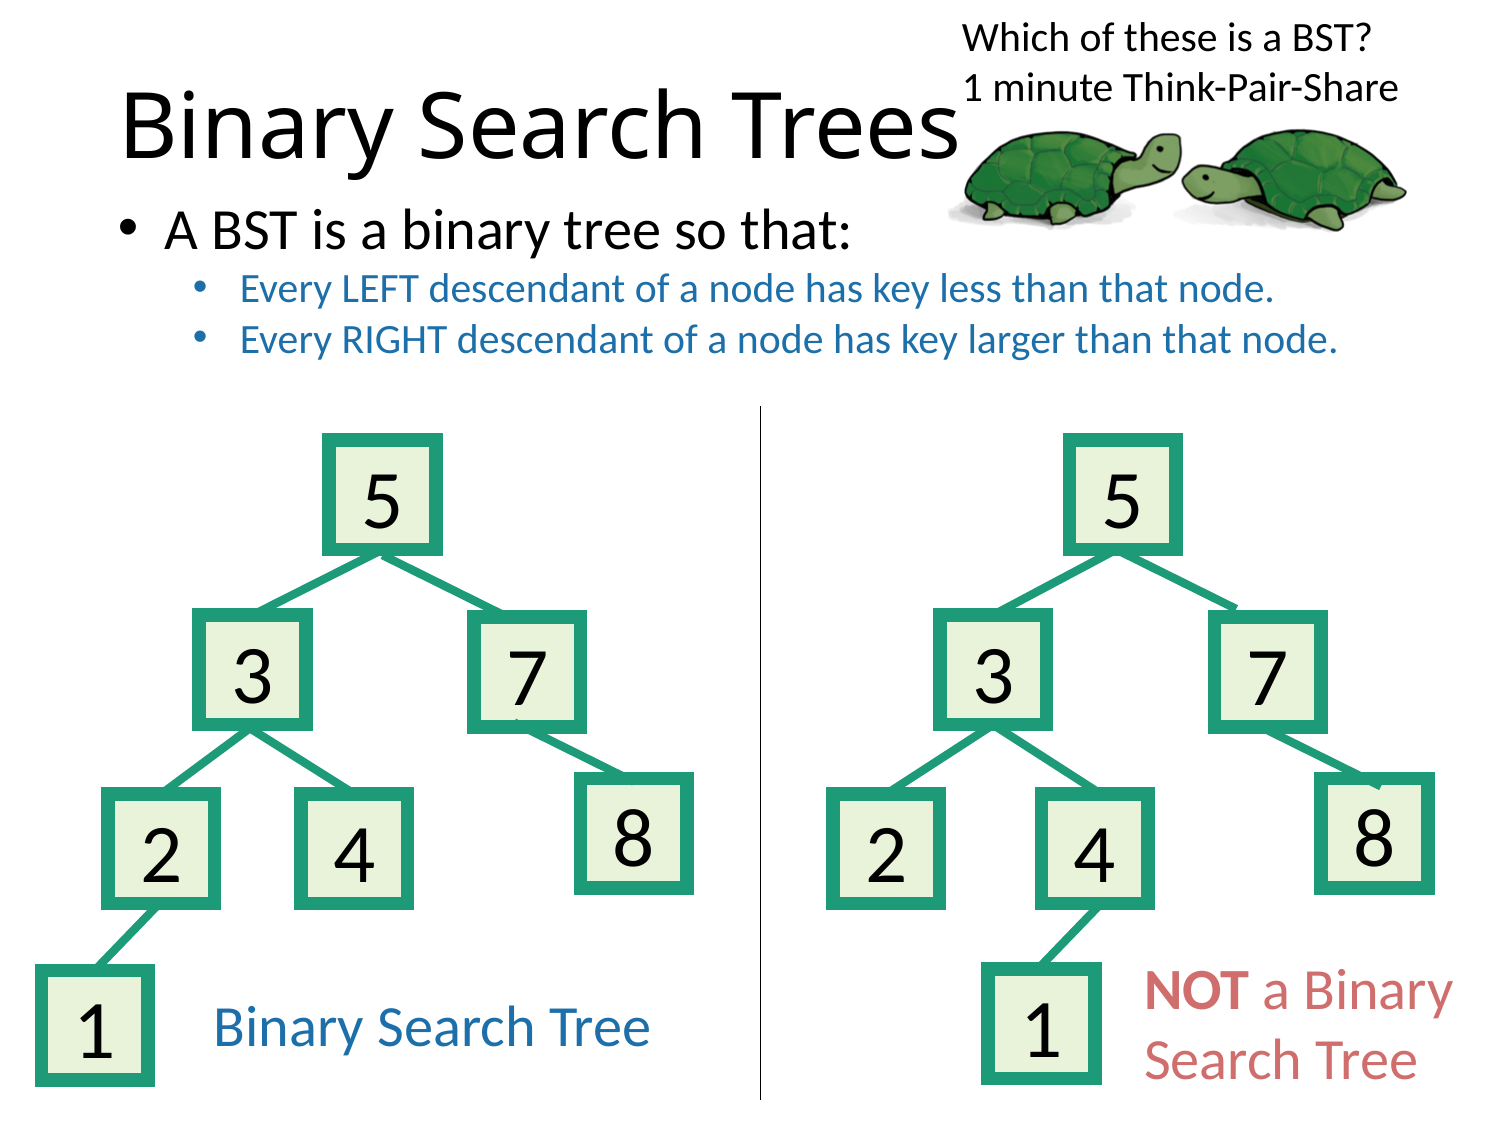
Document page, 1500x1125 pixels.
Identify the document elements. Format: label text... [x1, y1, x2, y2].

text_box 7 [473, 616, 582, 728]
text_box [886, 724, 994, 794]
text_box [252, 549, 383, 615]
text_box 3 [939, 614, 1047, 724]
text_box Which of these is a BST? 1 minute Think-Pair-Share [947, 2, 1500, 118]
text_box 2 [107, 793, 216, 905]
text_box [994, 724, 1095, 791]
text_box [1120, 549, 1237, 609]
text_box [514, 722, 634, 782]
text_box 8 [580, 777, 688, 889]
text_box 1 [987, 968, 1096, 1080]
text_box 3 [198, 614, 307, 726]
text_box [1261, 726, 1381, 787]
text_box 4 [1040, 793, 1149, 905]
text_box 2 [832, 793, 941, 905]
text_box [383, 555, 503, 615]
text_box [1036, 901, 1103, 971]
picture [909, 28, 1443, 318]
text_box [247, 726, 355, 794]
text_box A BST is a binary tree so that: Every LEFT descendant of a node has key less than that node. Every RIGHT descendant of a node has key larger than that node. [103, 183, 1500, 369]
text_box 1 [40, 969, 149, 1081]
text_box Binary Search Tree [199, 981, 692, 1066]
text_box 5 [328, 439, 437, 551]
text_box 7 [1213, 616, 1322, 728]
text_box 8 [1320, 777, 1429, 889]
text_box 5 [1069, 439, 1177, 549]
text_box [161, 728, 249, 794]
title Binary Search Trees [103, 59, 909, 183]
text_box 4 [300, 793, 409, 905]
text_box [94, 901, 161, 971]
text_box NOT a Binary Search Tree [1129, 943, 1492, 1099]
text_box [993, 547, 1120, 615]
